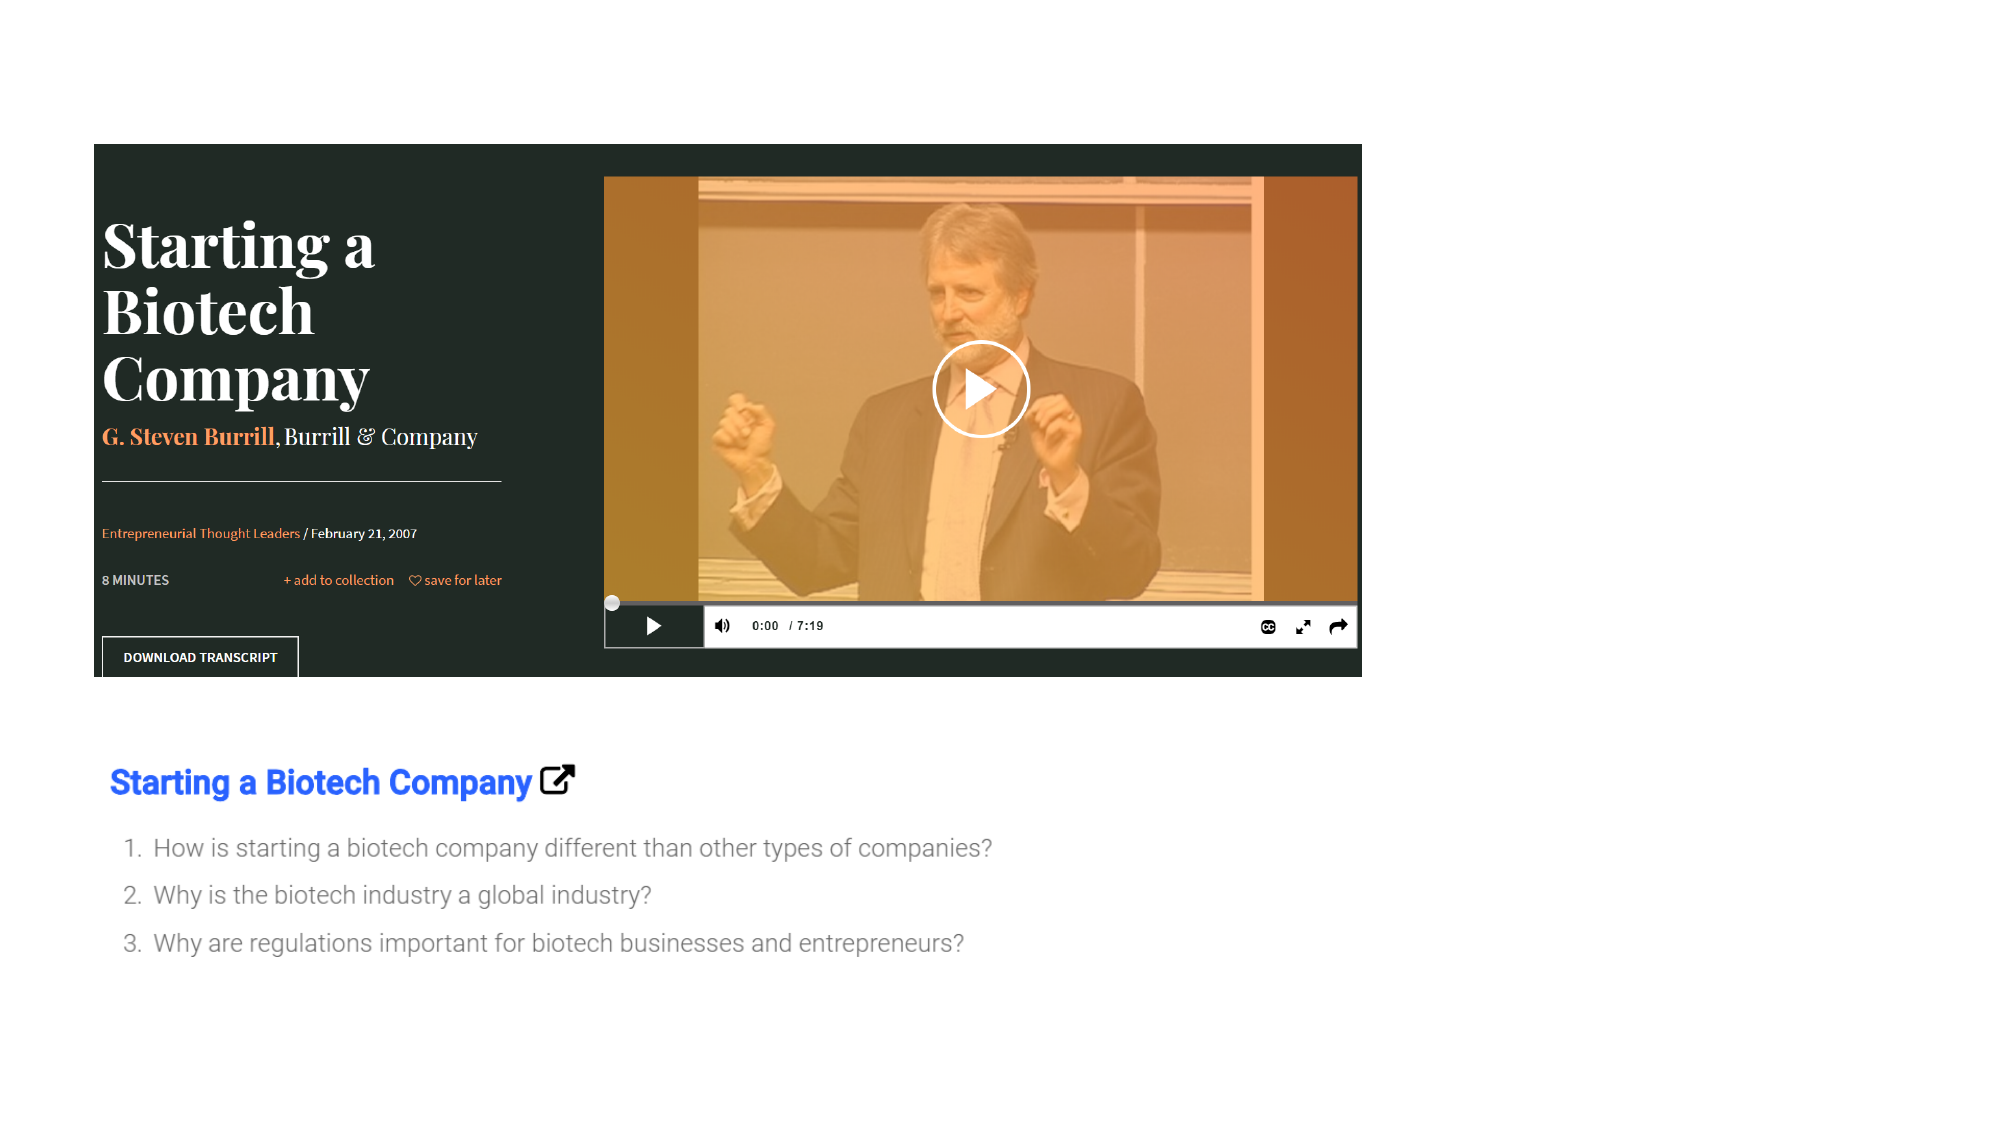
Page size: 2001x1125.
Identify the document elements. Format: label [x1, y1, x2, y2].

picture [94, 750, 1049, 980]
picture [94, 144, 1362, 678]
